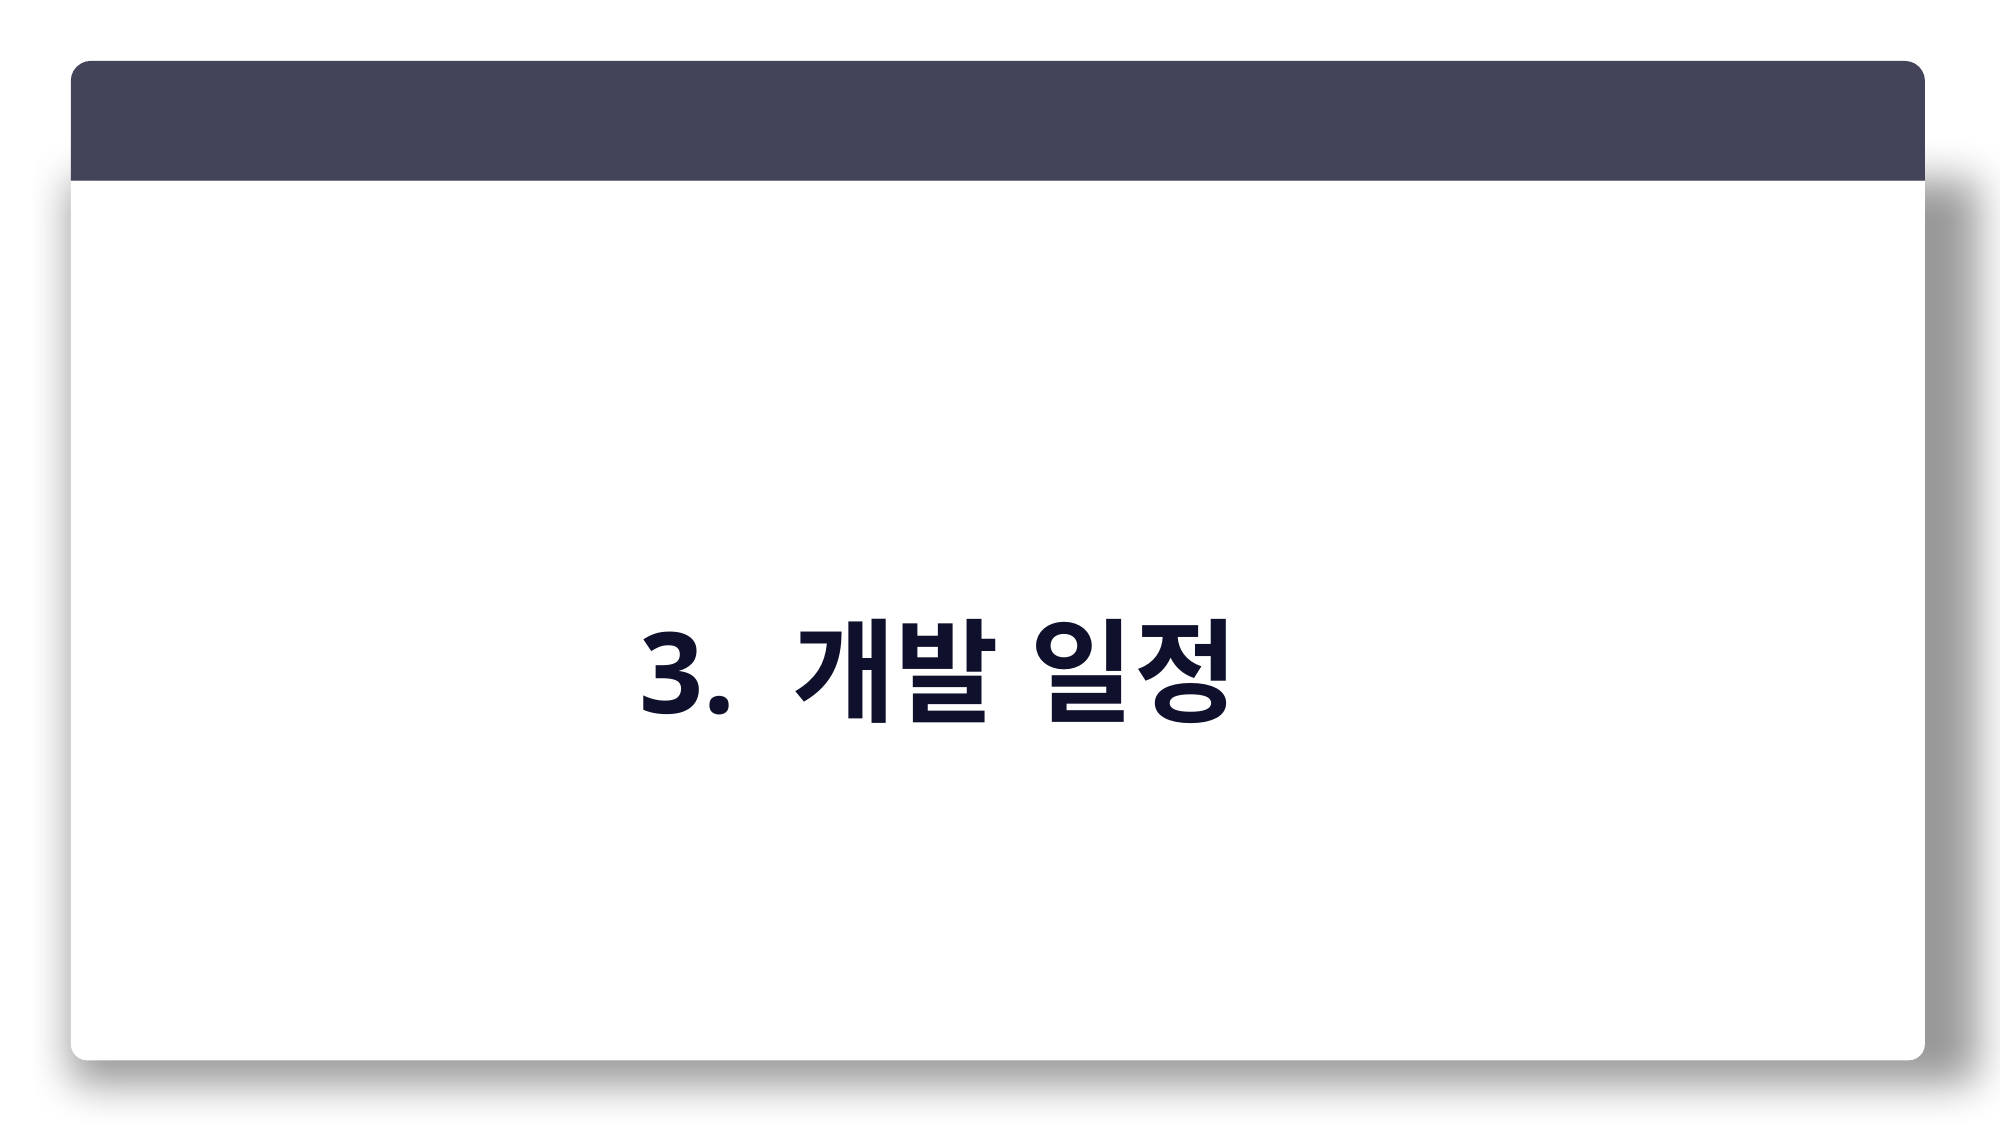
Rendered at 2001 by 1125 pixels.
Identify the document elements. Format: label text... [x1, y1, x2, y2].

text_box [69, 182, 1926, 1062]
text_box 3. 개발 일정 [625, 391, 1712, 744]
text_box [69, 59, 1926, 182]
